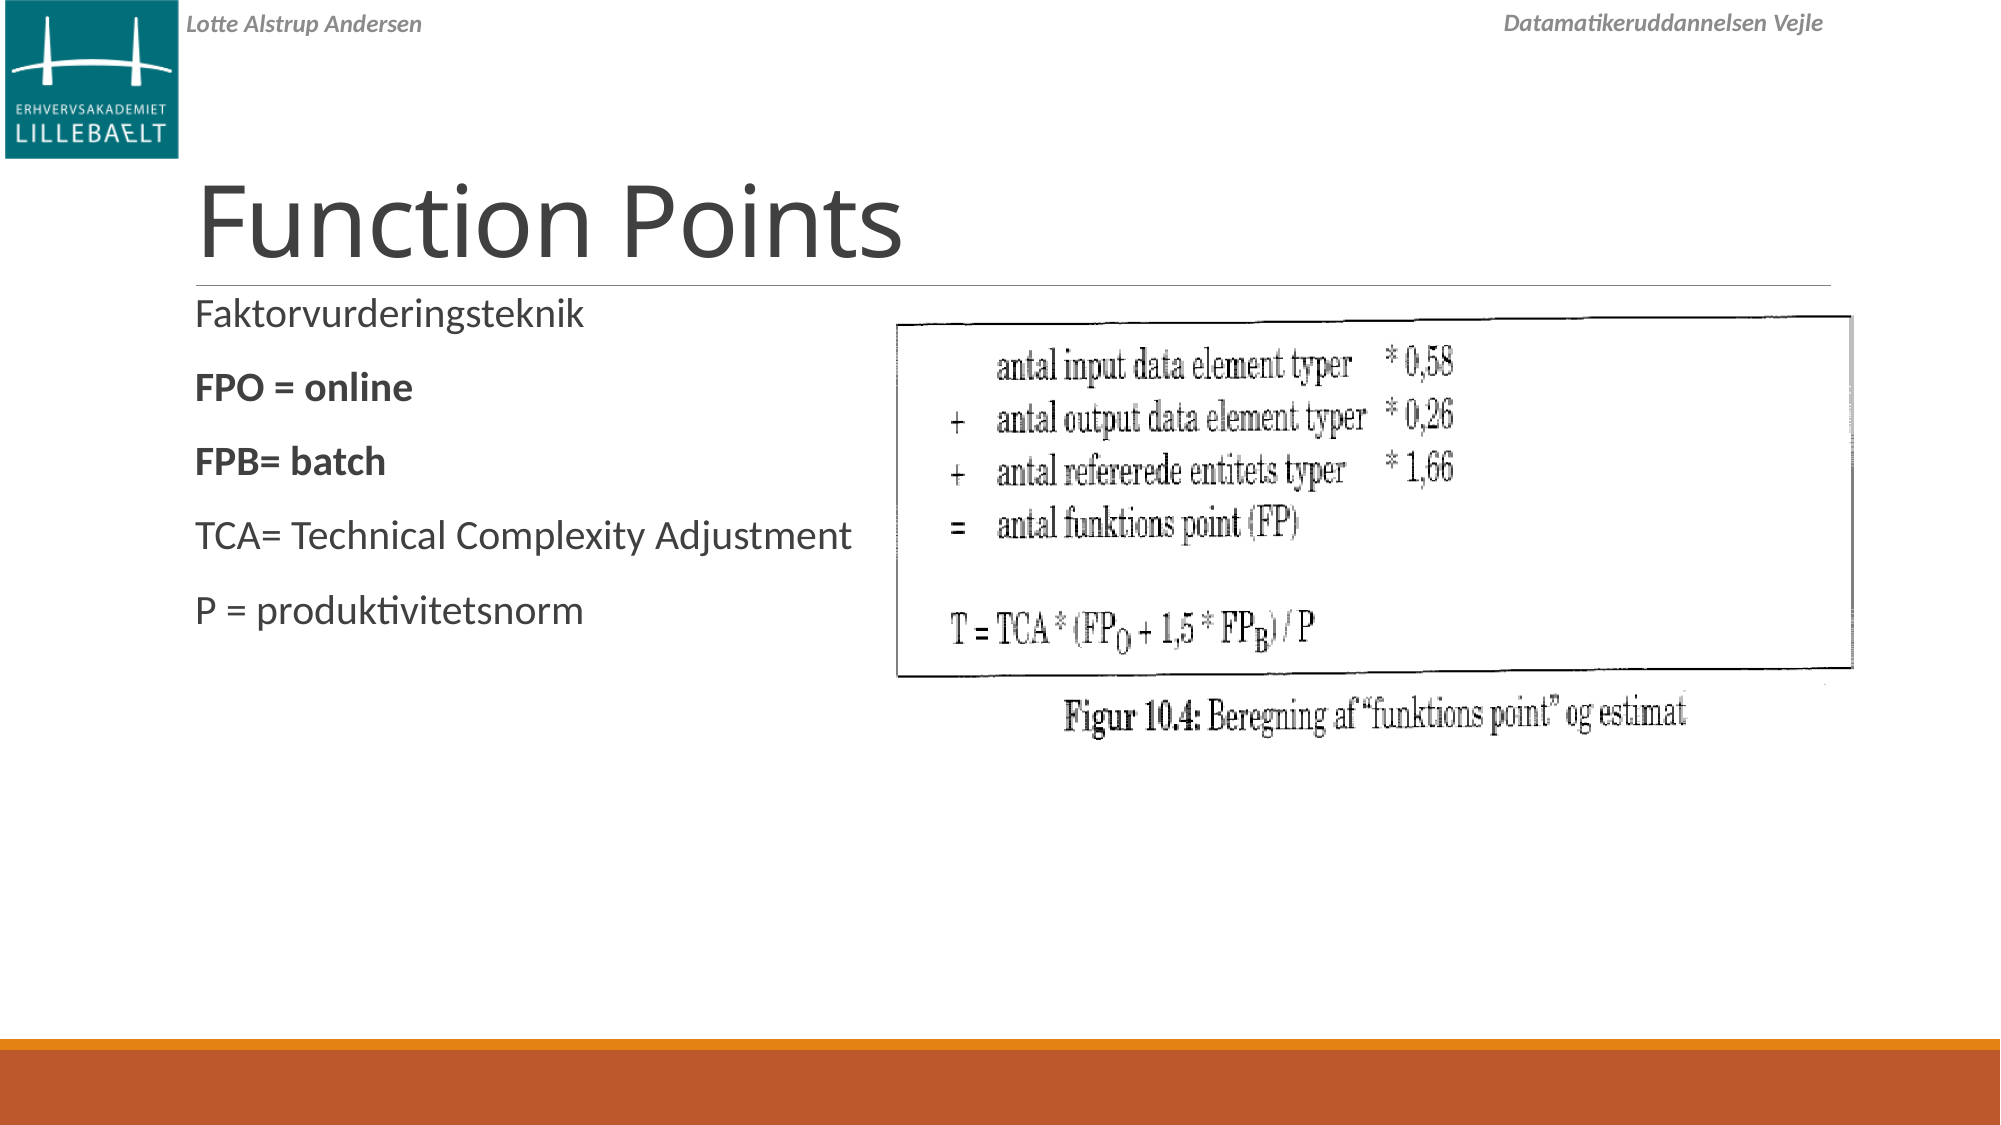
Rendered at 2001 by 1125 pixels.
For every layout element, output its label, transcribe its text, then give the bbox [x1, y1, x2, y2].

picture [4, 0, 180, 160]
title Function Points [180, 47, 1830, 285]
list Faktorvurderingsteknik FPO = online FPB= batch TCA= Technical Complexity Adjustment P = produktivitetsnorm [180, 283, 857, 944]
picture [871, 302, 1896, 773]
